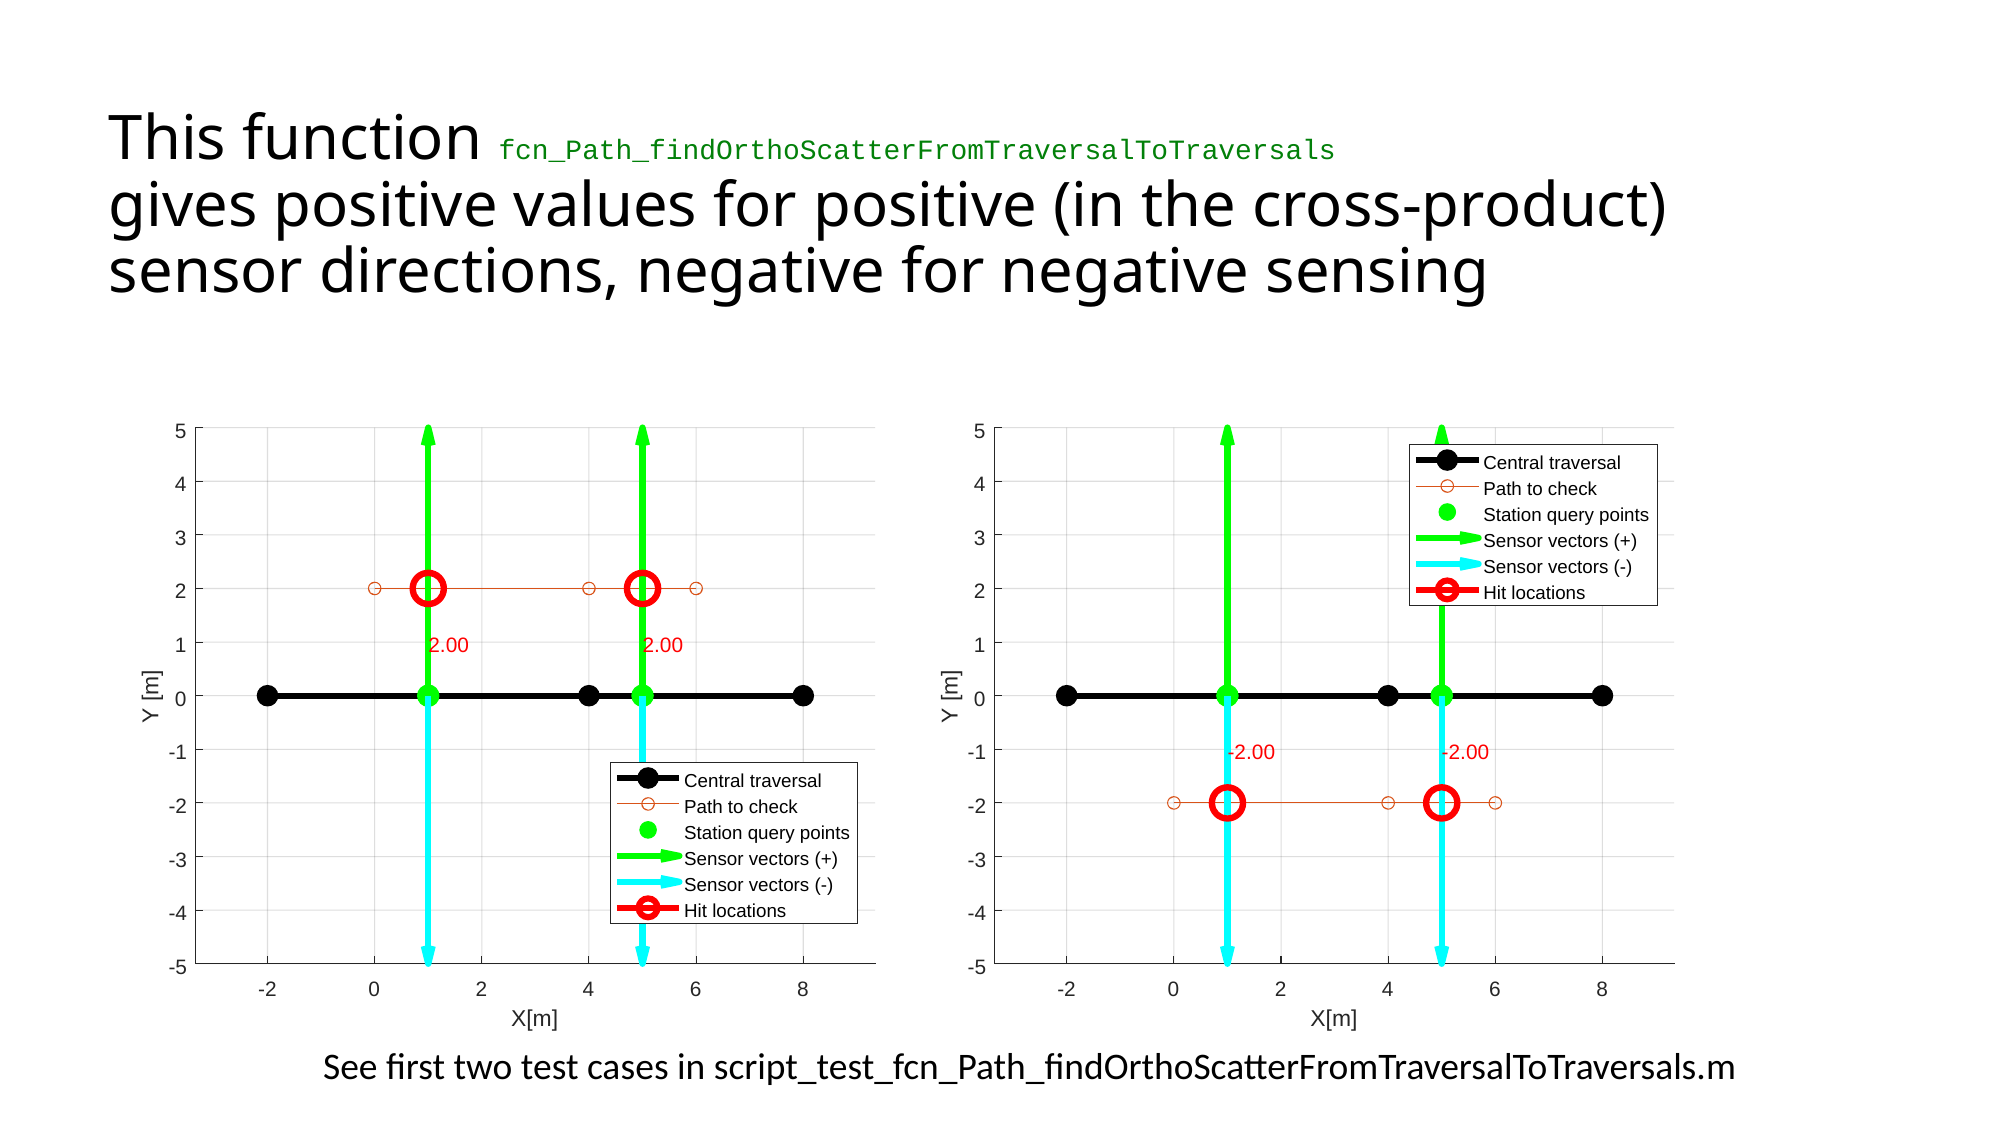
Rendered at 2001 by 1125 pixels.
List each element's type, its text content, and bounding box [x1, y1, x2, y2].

title This function fcn_Path_findOrthoScatterFromTraversalToTraversals gives positive values for positive (in the cross-product) sensor directions, negative for negative sensing [94, 97, 1819, 315]
text_box See first two test cases in script_test_fcn_Path_findOrthoScatterFromTraversalToTraversals.m [308, 1035, 1753, 1095]
picture [81, 378, 1756, 1035]
